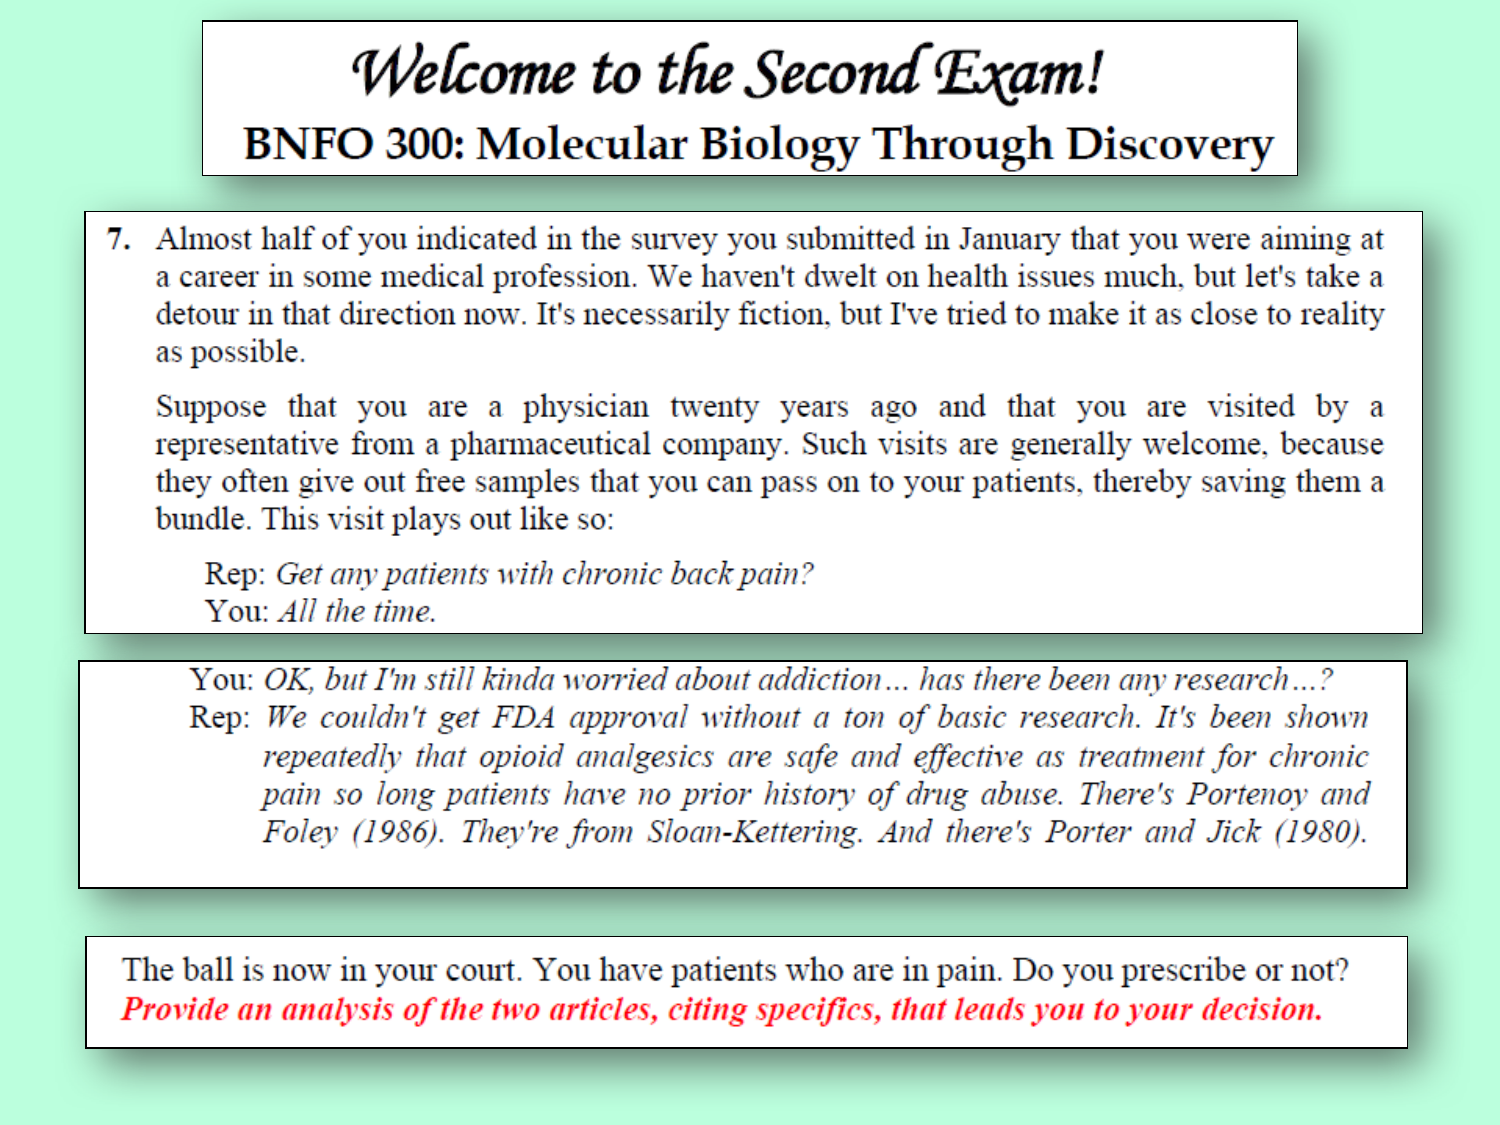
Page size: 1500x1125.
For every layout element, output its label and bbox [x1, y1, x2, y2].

picture [202, 21, 1298, 176]
picture [86, 937, 1407, 1048]
picture [79, 661, 1407, 888]
picture [85, 212, 1422, 633]
